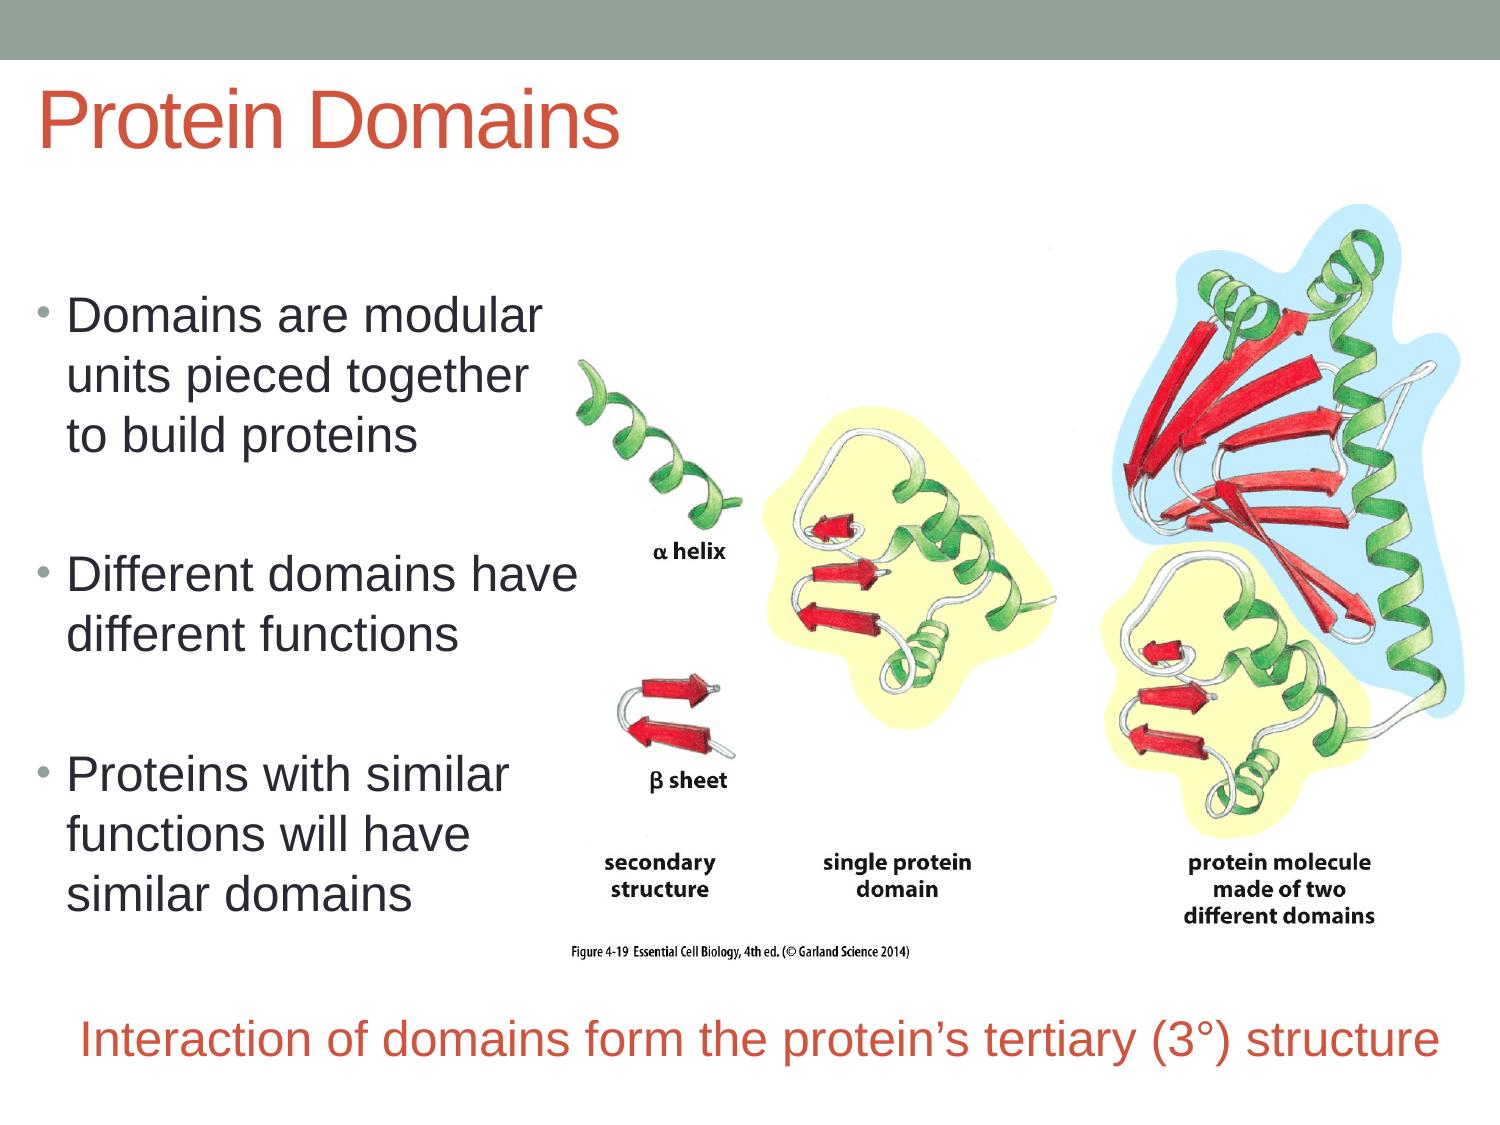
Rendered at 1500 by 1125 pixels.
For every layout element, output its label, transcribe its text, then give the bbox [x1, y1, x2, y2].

title Protein Domains [21, 34, 1372, 197]
picture [564, 199, 1474, 962]
list Domains are modular units pieced together to build proteins Different domains have different functions Proteins with similar functions will have similar domains [21, 274, 599, 1049]
text_box Interaction of domains form the protein’s tertiary (3°) structure [47, 999, 1473, 1075]
